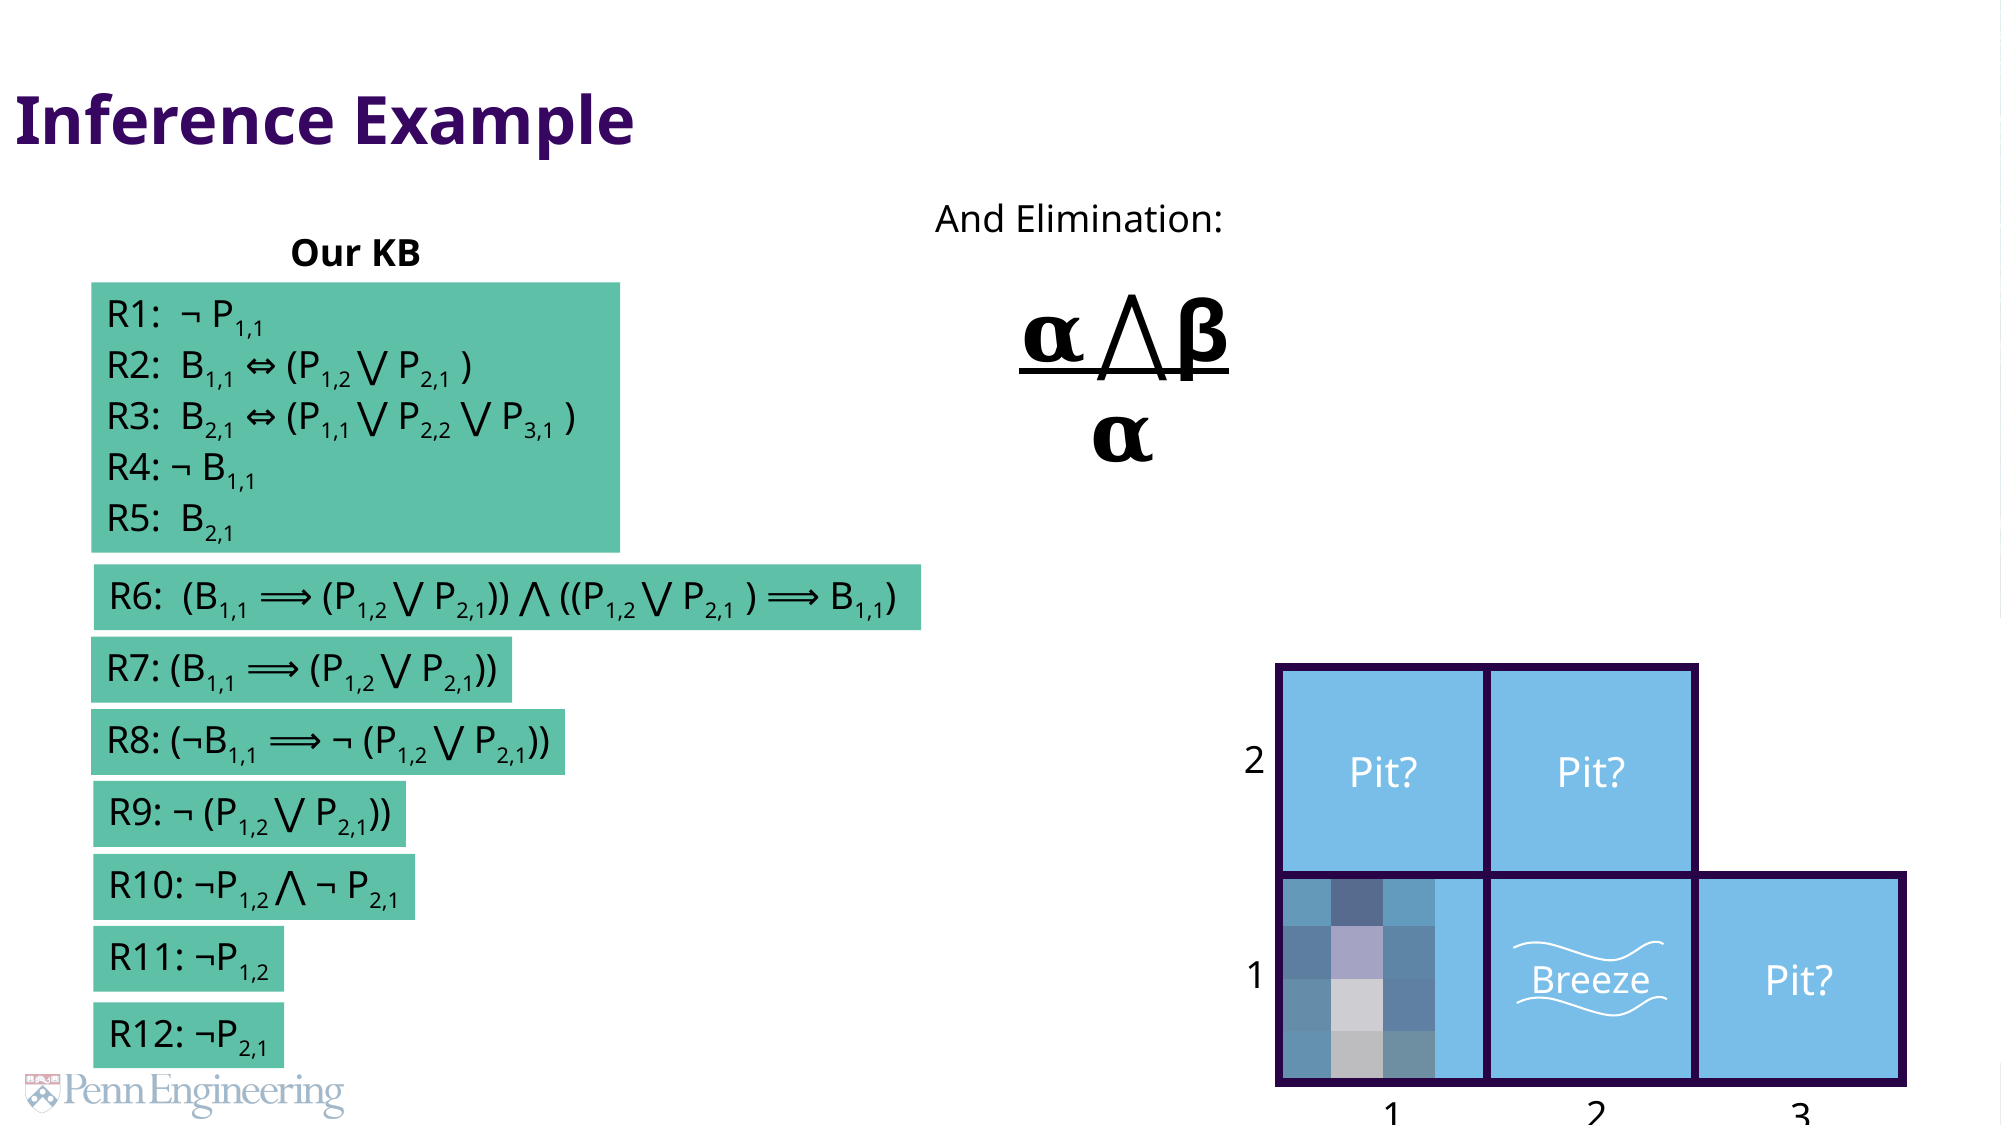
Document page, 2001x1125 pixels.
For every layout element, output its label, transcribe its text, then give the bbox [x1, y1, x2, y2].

text_box R8: (¬B1,1 ⟹ ¬ (P1,2 ⋁ P2,1)) [91, 709, 565, 775]
text_box And Elimination: [920, 187, 1239, 247]
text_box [1229, 615, 2000, 1125]
text_box R11: ¬P1,2 [93, 925, 285, 992]
text_box 𝛂⋀β 𝛂 [1003, 271, 1244, 486]
text_box R6: (B1,1 ⟹ (P1,2 ⋁ P2,1)) ⋀ ((P1,2 ⋁ P2,1 ) ⟹ B1,1) [93, 564, 922, 631]
text_box R9: ¬ (P1,2 ⋁ P2,1)) [93, 780, 406, 847]
title Inference Example [0, 59, 1797, 187]
text_box R12: ¬P2,1 [93, 1002, 285, 1069]
text_box R10: ¬P1,2 ⋀ ¬ P2,1 [93, 853, 416, 920]
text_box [91, 221, 621, 525]
text_box R7: (B1,1 ⟹ (P1,2 ⋁ P2,1)) [91, 636, 513, 703]
text_box 4 [25, 1074, 351, 1119]
